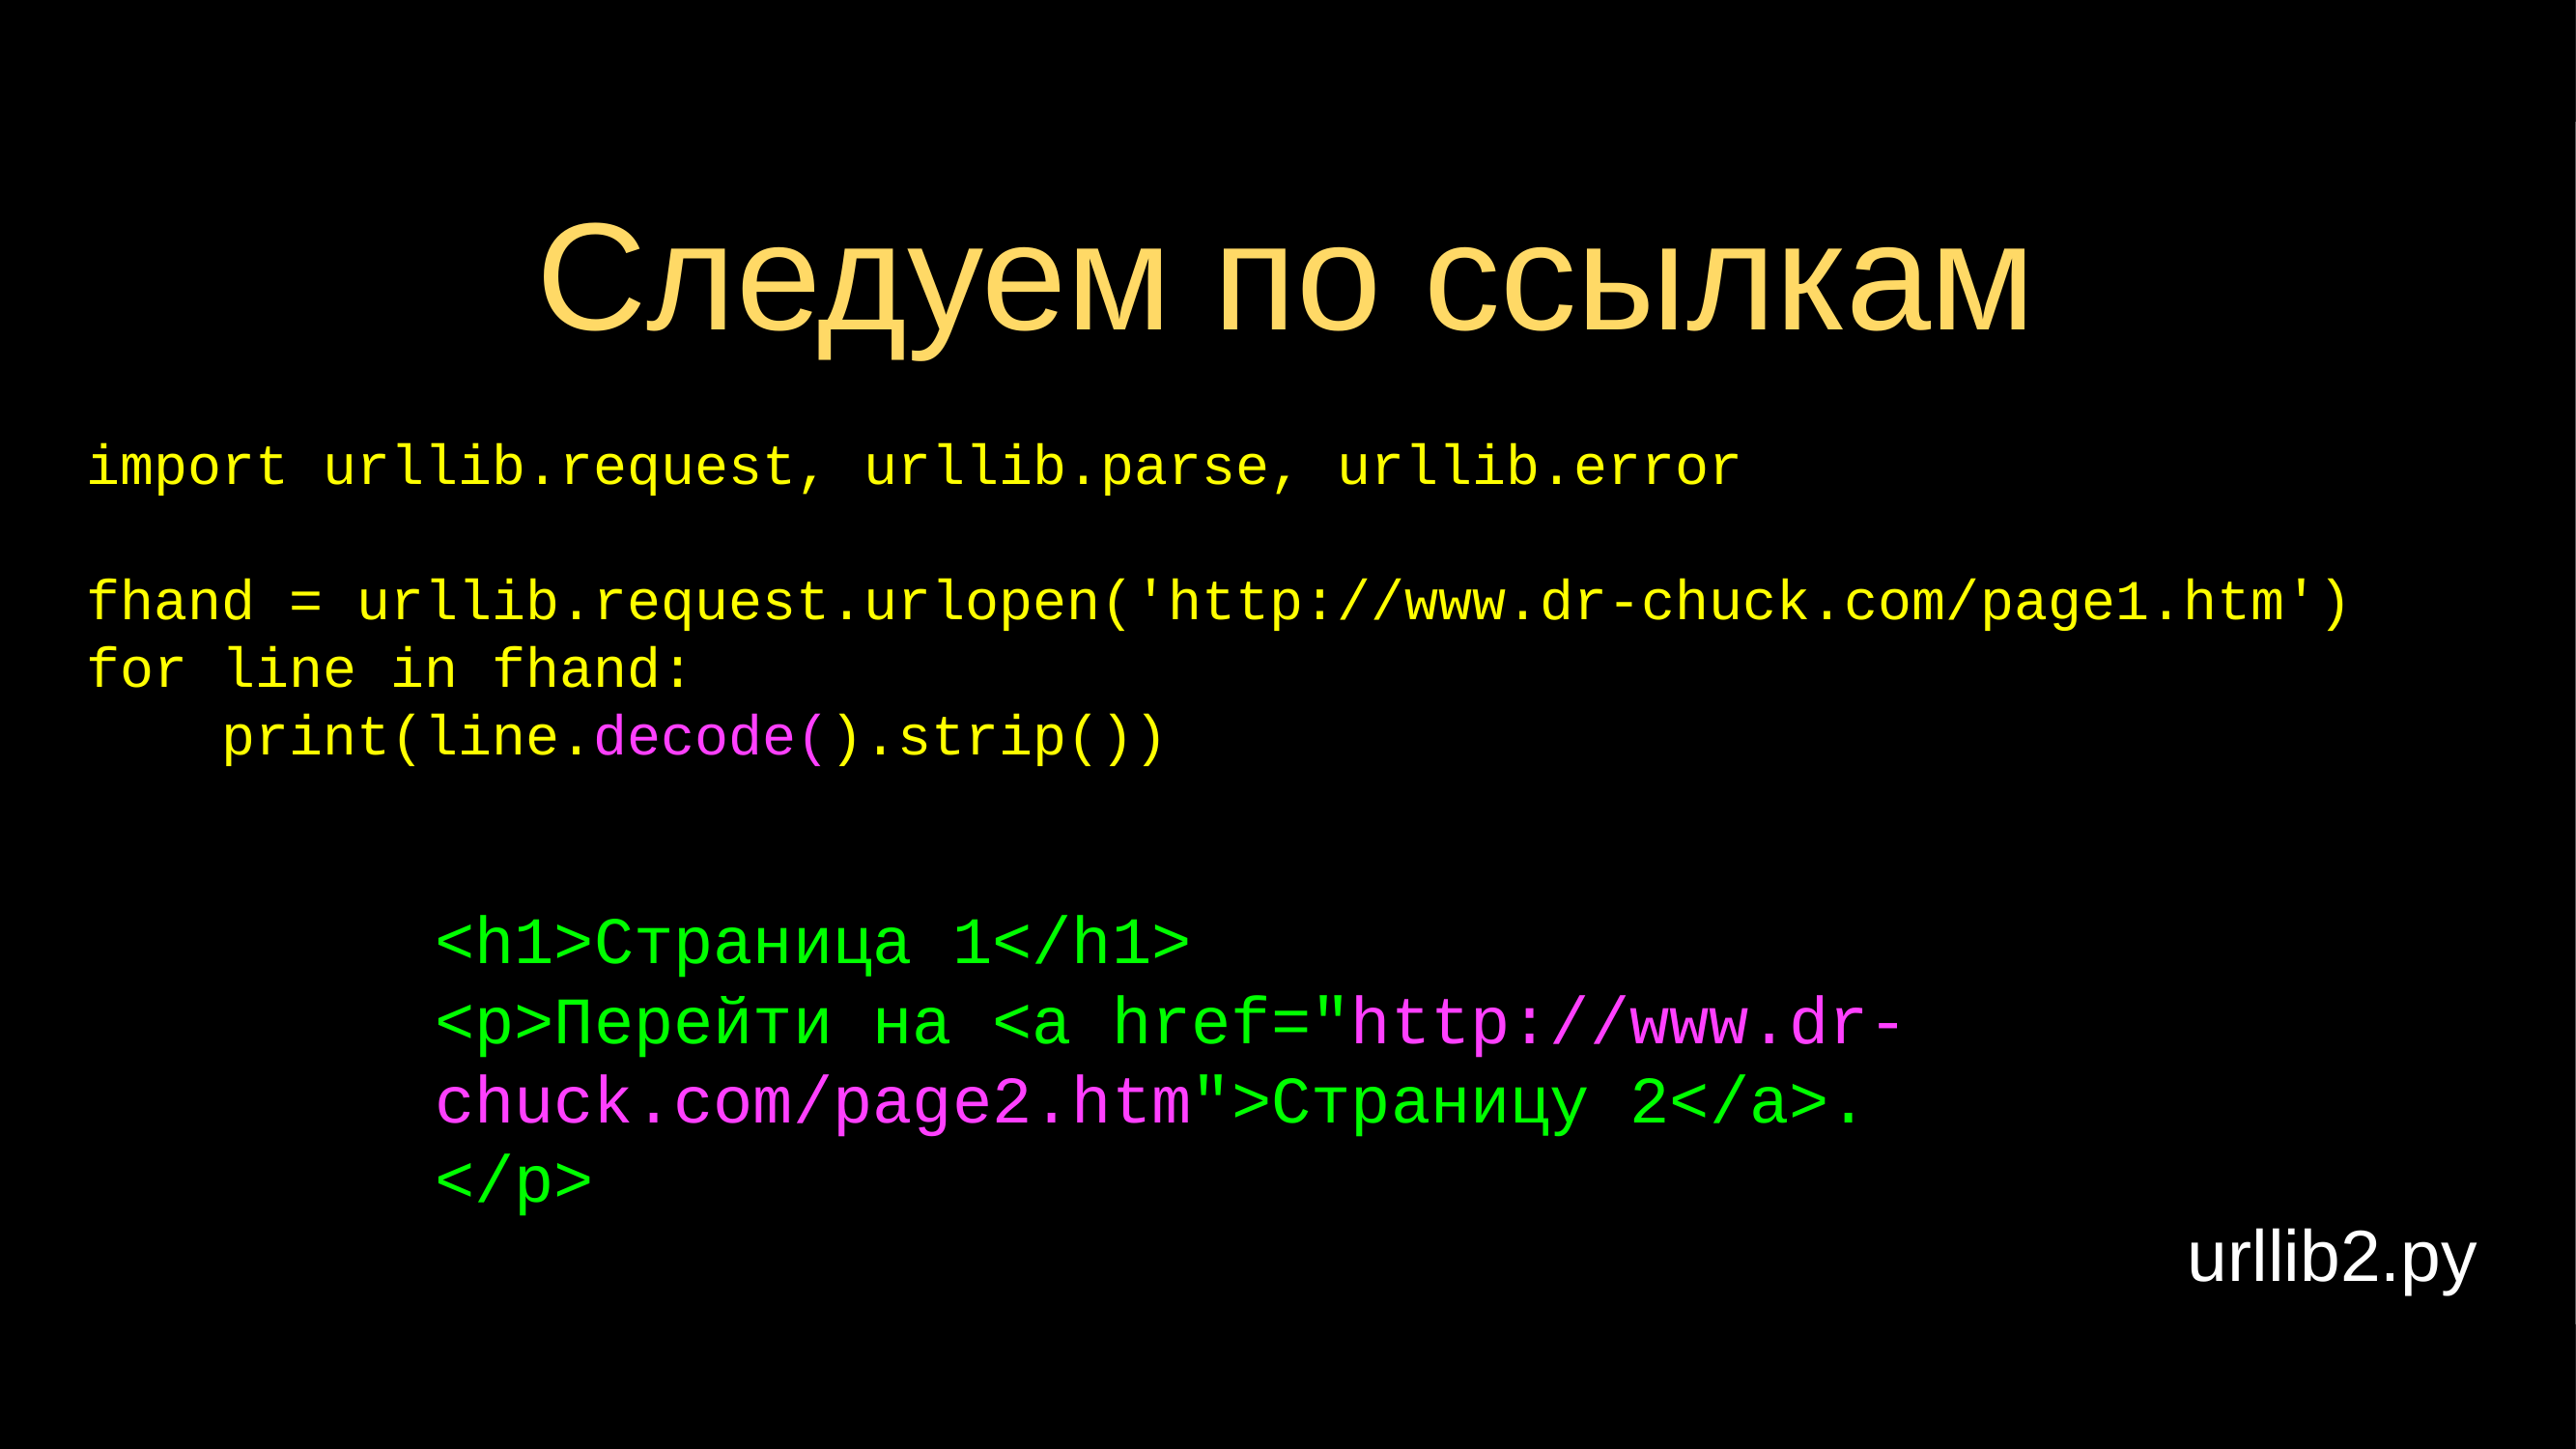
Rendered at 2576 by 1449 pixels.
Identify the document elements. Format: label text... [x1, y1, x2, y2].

title Следуем по ссылкам [183, 133, 2391, 402]
text_box <h1>Страница 1</h1> <p>Перейти на <a href="http://www.dr-chuck.com/page2.htm">Страницу 2</a>. </p> [435, 855, 2345, 1258]
text_box urllib2.py [2140, 1203, 2525, 1302]
text_box import urllib.request, urllib.parse, urllib.error fhand = urllib.request.urlopen('http://www.dr-chuck.com/page1.htm') for line in fhand: print(line.decode().strip()) [86, 402, 2552, 791]
